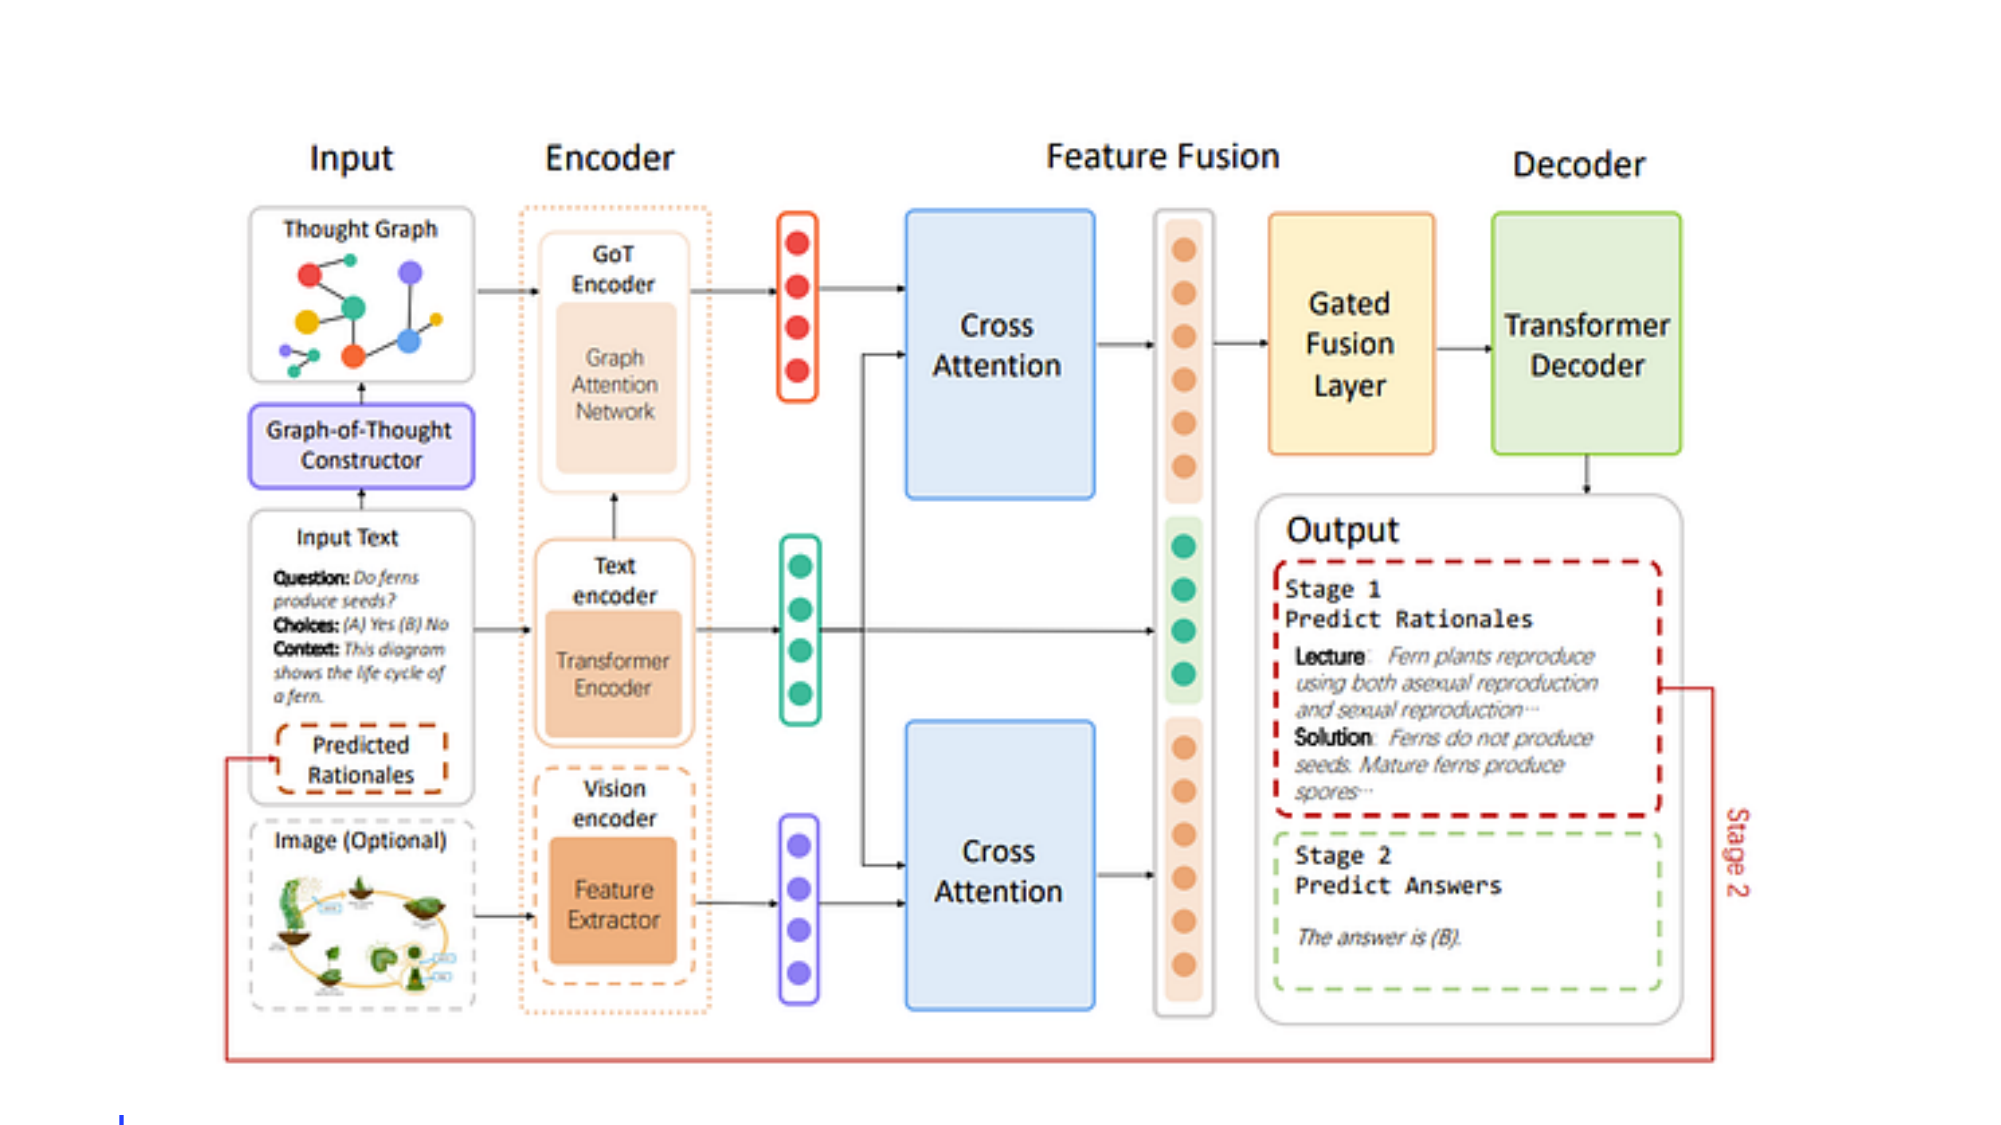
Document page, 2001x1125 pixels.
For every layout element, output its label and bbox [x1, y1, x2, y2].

list [103, 104, 1865, 1115]
